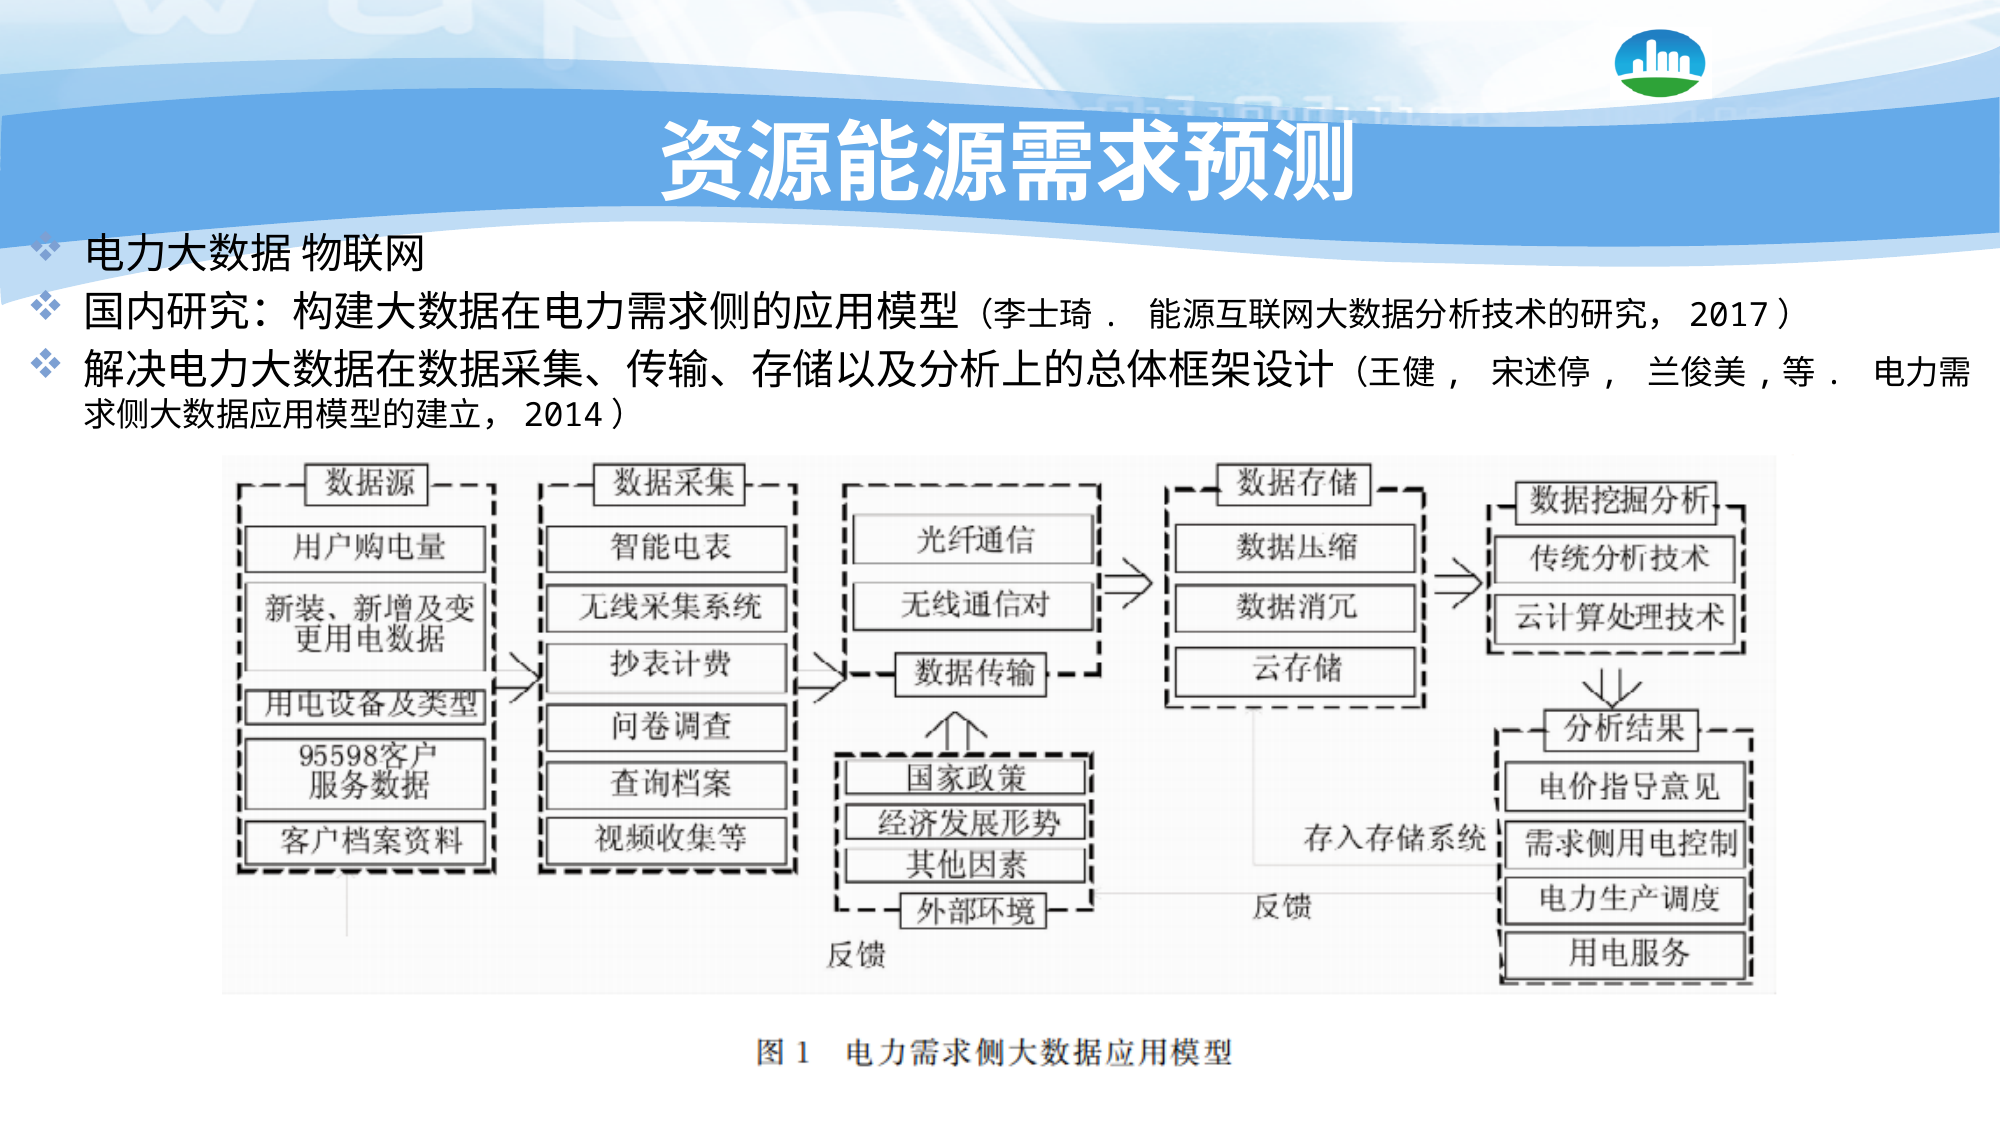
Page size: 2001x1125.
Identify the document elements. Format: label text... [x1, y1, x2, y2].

picture [0, 0, 2000, 112]
picture [222, 454, 1795, 1121]
list 电力大数据 物联网 国内研究：构建大数据在电力需求侧的应用模型（李士琦. 能源互联网大数据分析技术的研究，2017） 解决电力大数据在数据采集、传输、存储以及分析上的总体框架设计（王健, 宋述停, 兰俊美,等. 电力需求侧大数据应用模型的建立，2014） [11, 218, 1989, 934]
title 资源能源需求预测 [199, 112, 1817, 206]
